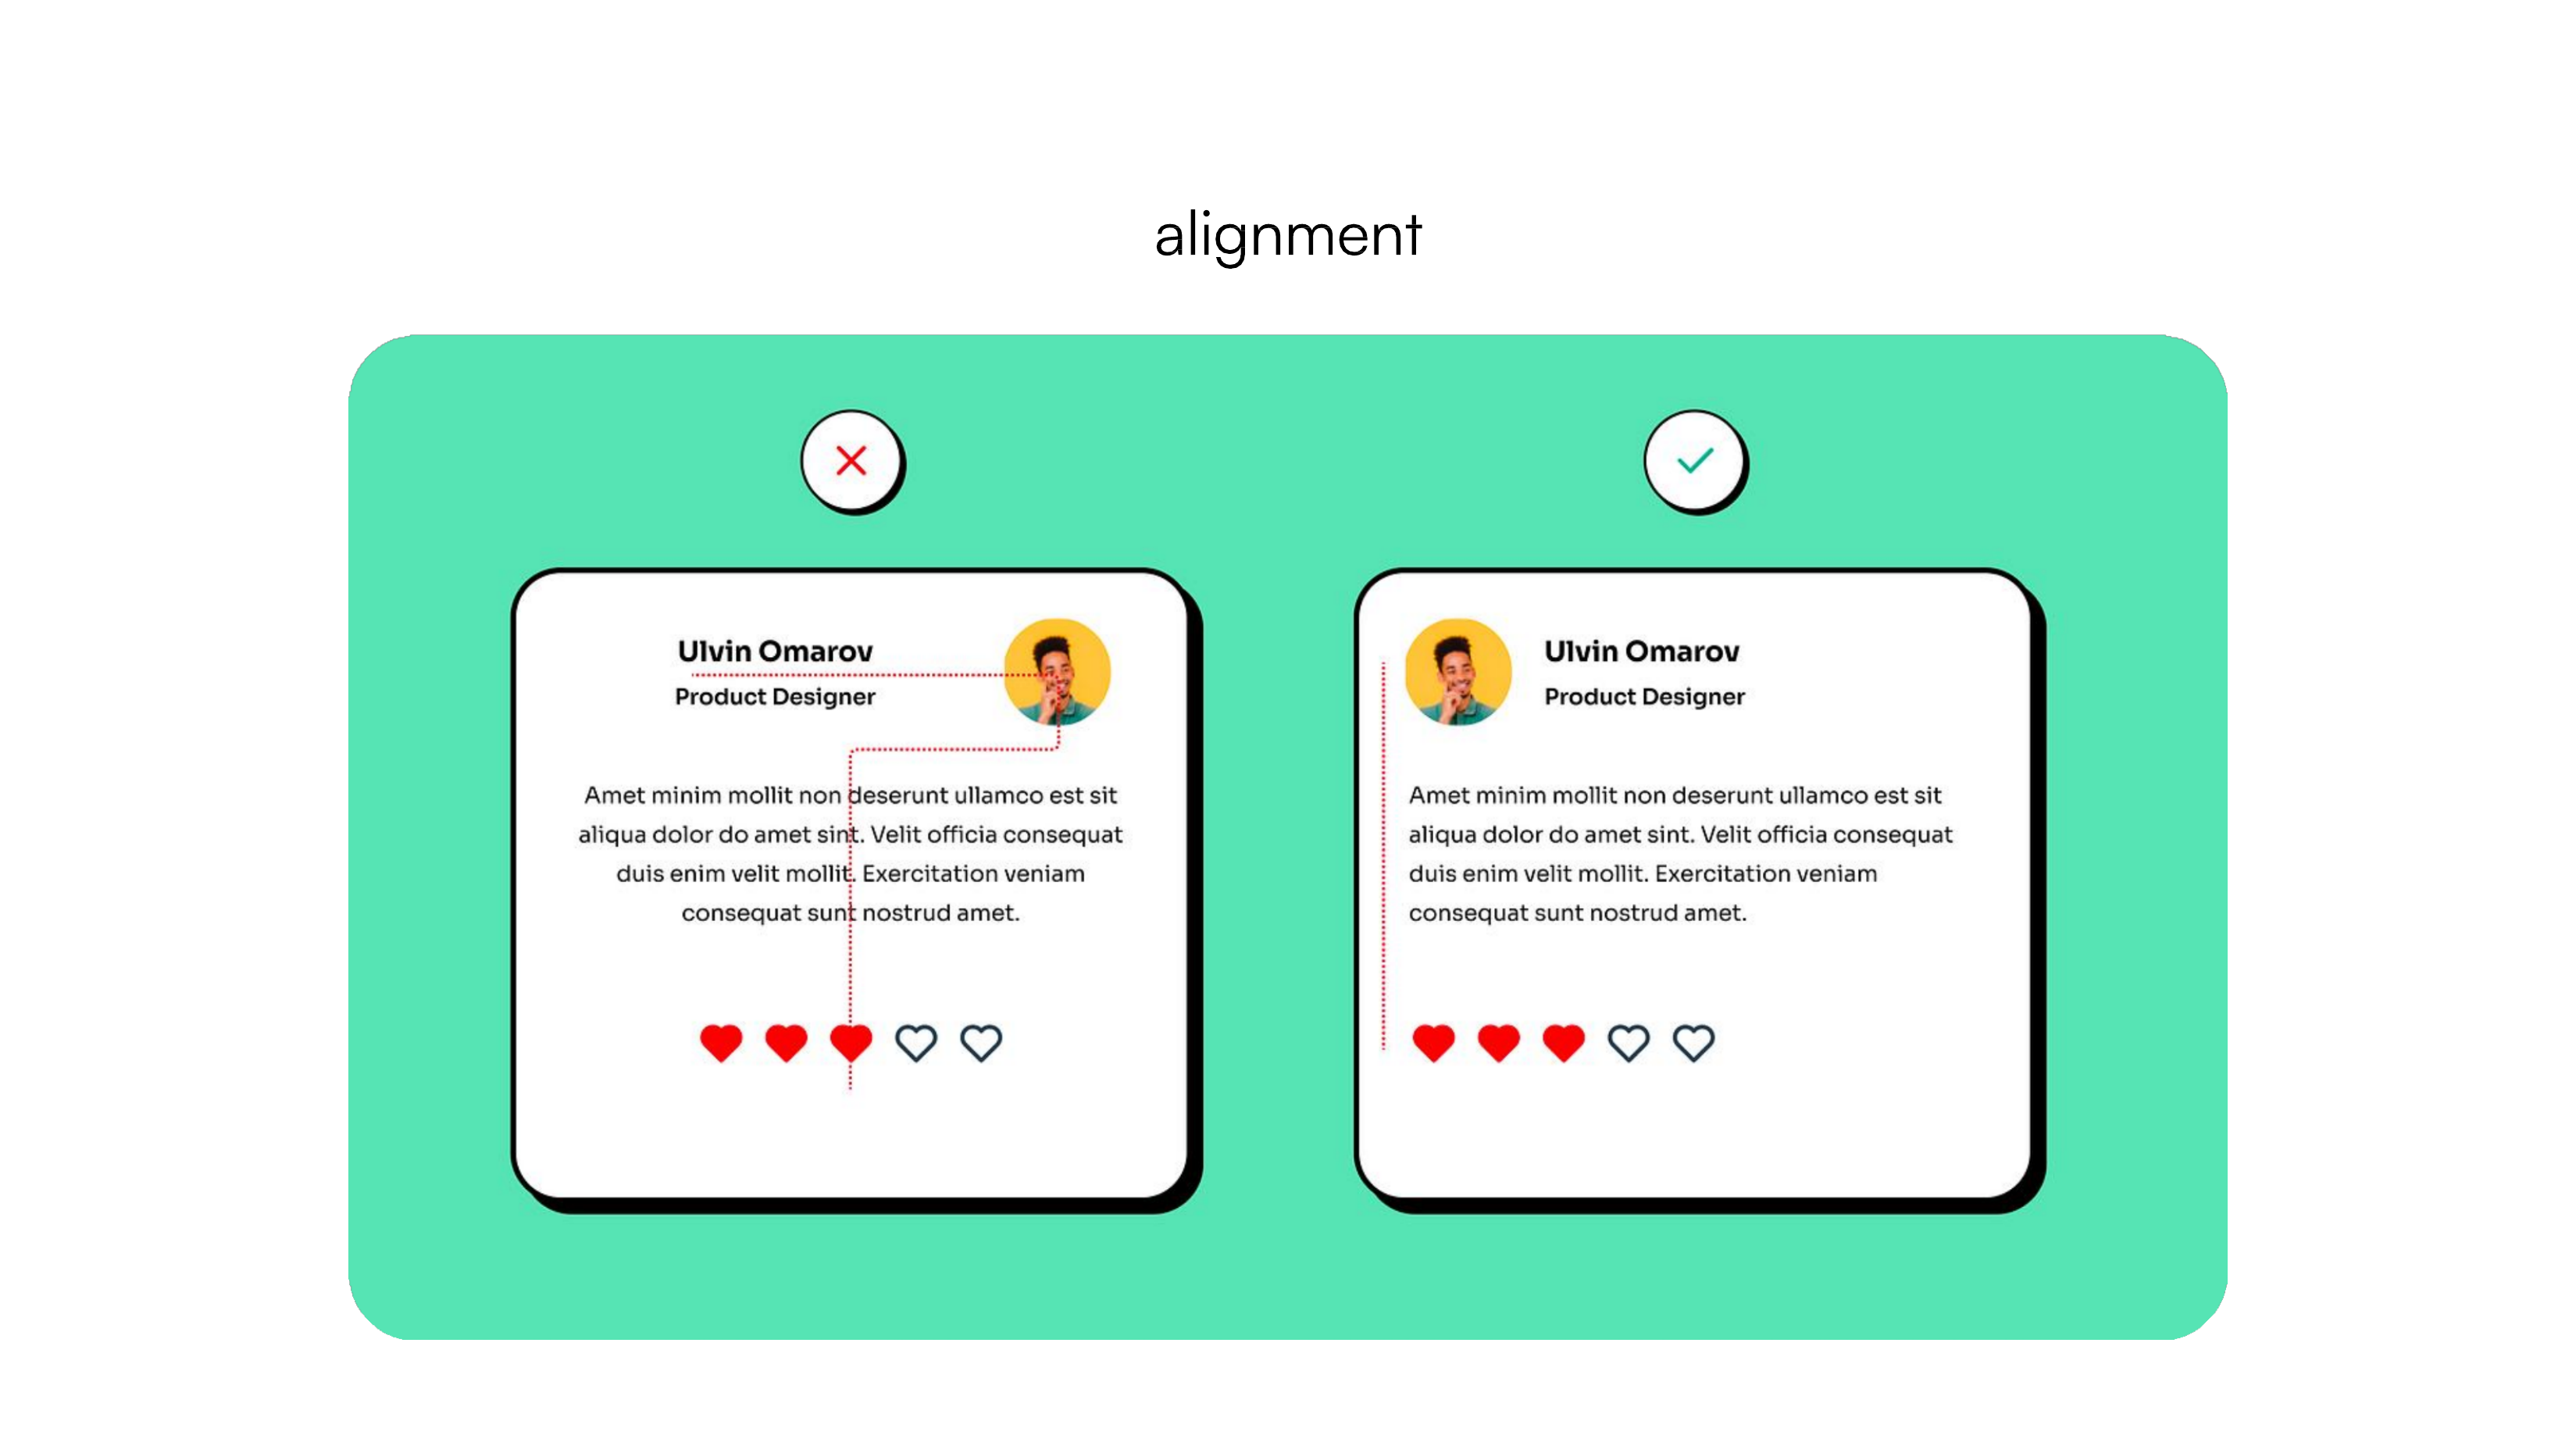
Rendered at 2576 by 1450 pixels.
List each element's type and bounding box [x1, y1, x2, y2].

text_box [1374, 223, 1401, 255]
text_box [1405, 215, 1422, 255]
picture [348, 334, 2228, 1340]
text_box [1203, 209, 1210, 217]
text_box [1204, 224, 1209, 255]
text_box [1254, 223, 1281, 255]
text_box [1190, 209, 1196, 255]
text_box [1215, 223, 1245, 269]
text_box [1156, 223, 1183, 256]
text_box [1289, 223, 1333, 255]
text_box [1339, 223, 1368, 256]
